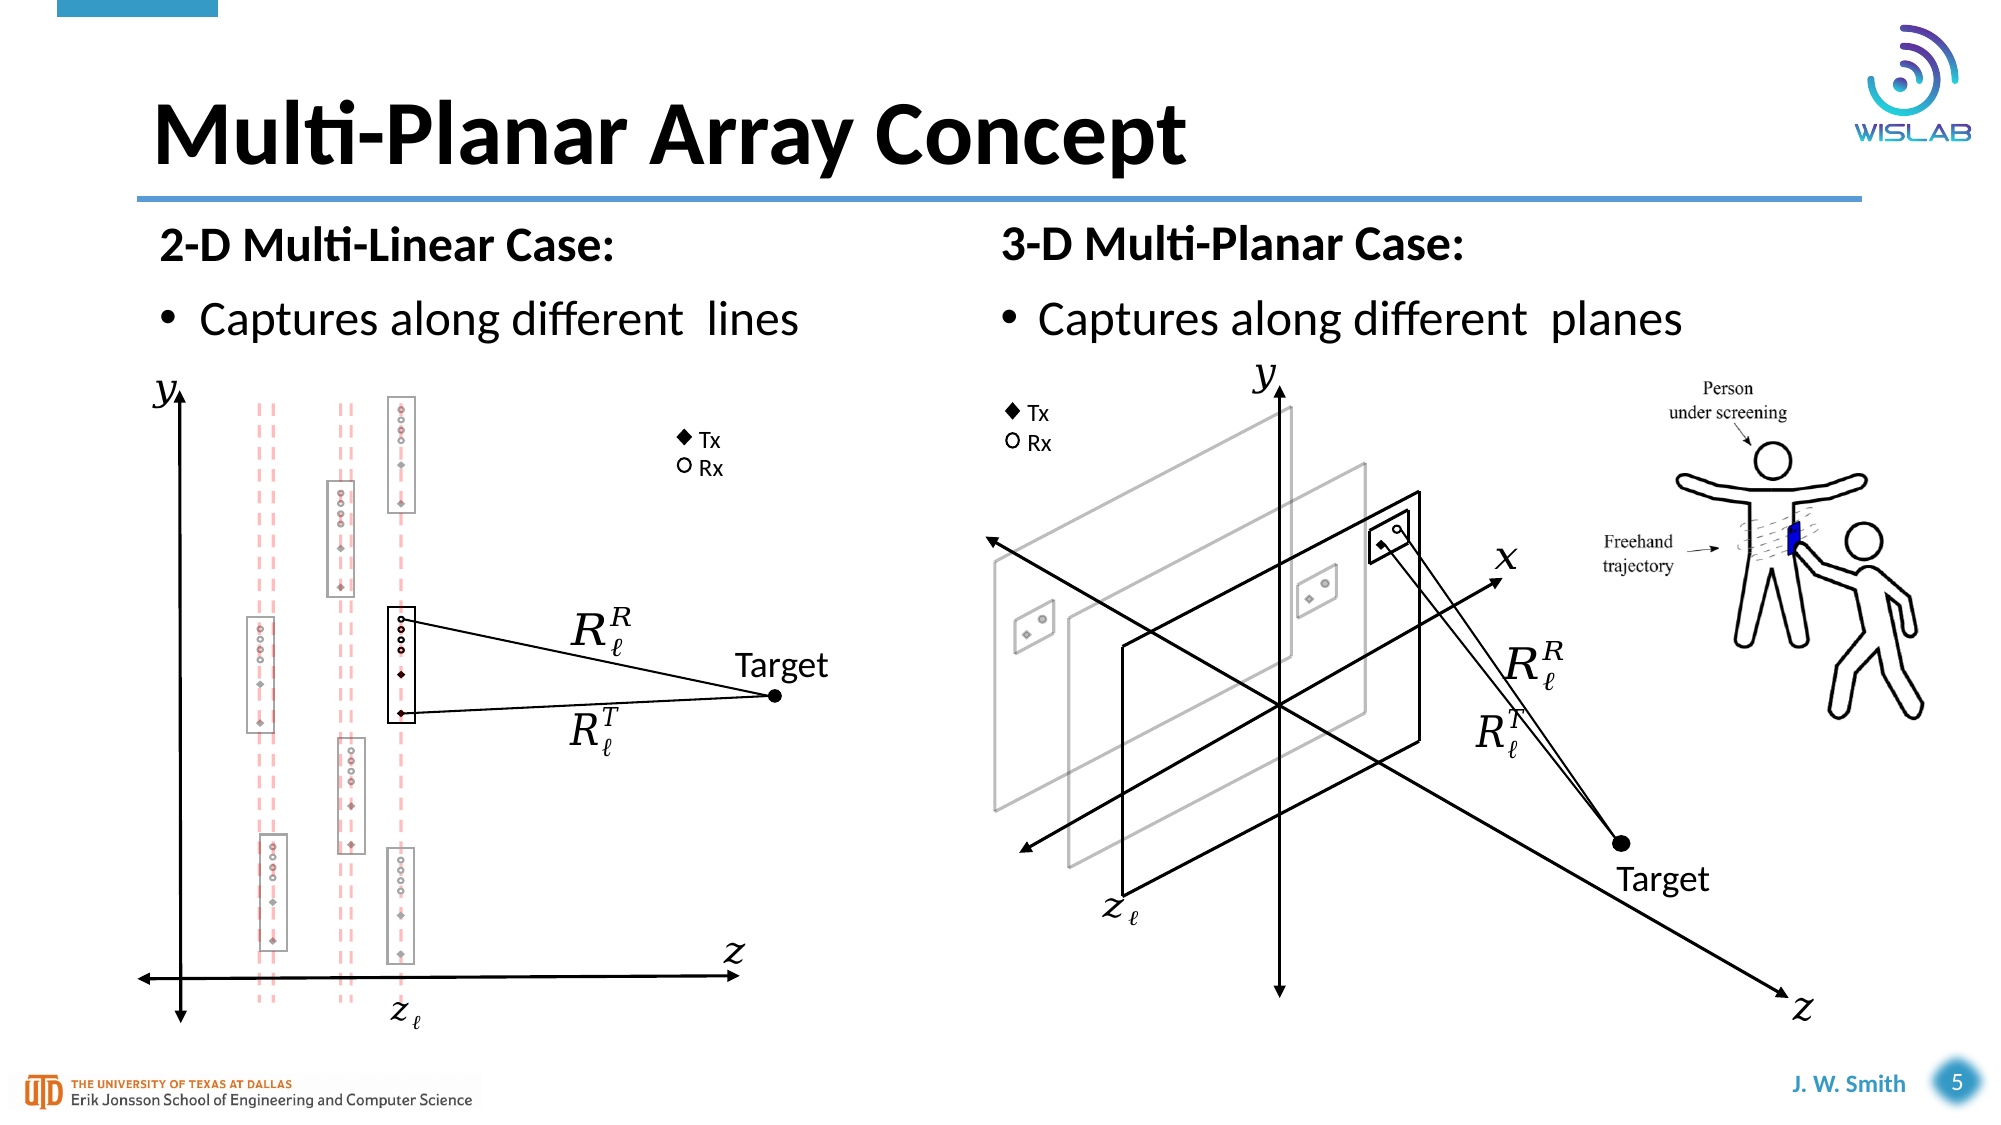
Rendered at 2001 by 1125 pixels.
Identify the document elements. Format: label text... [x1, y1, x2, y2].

picture [1768, 0, 2001, 169]
picture [8, 1073, 482, 1110]
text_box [1789, 363, 1970, 727]
title Multi-Planar Array Concept [137, 59, 1863, 210]
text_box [985, 351, 1789, 998]
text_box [137, 367, 852, 1034]
